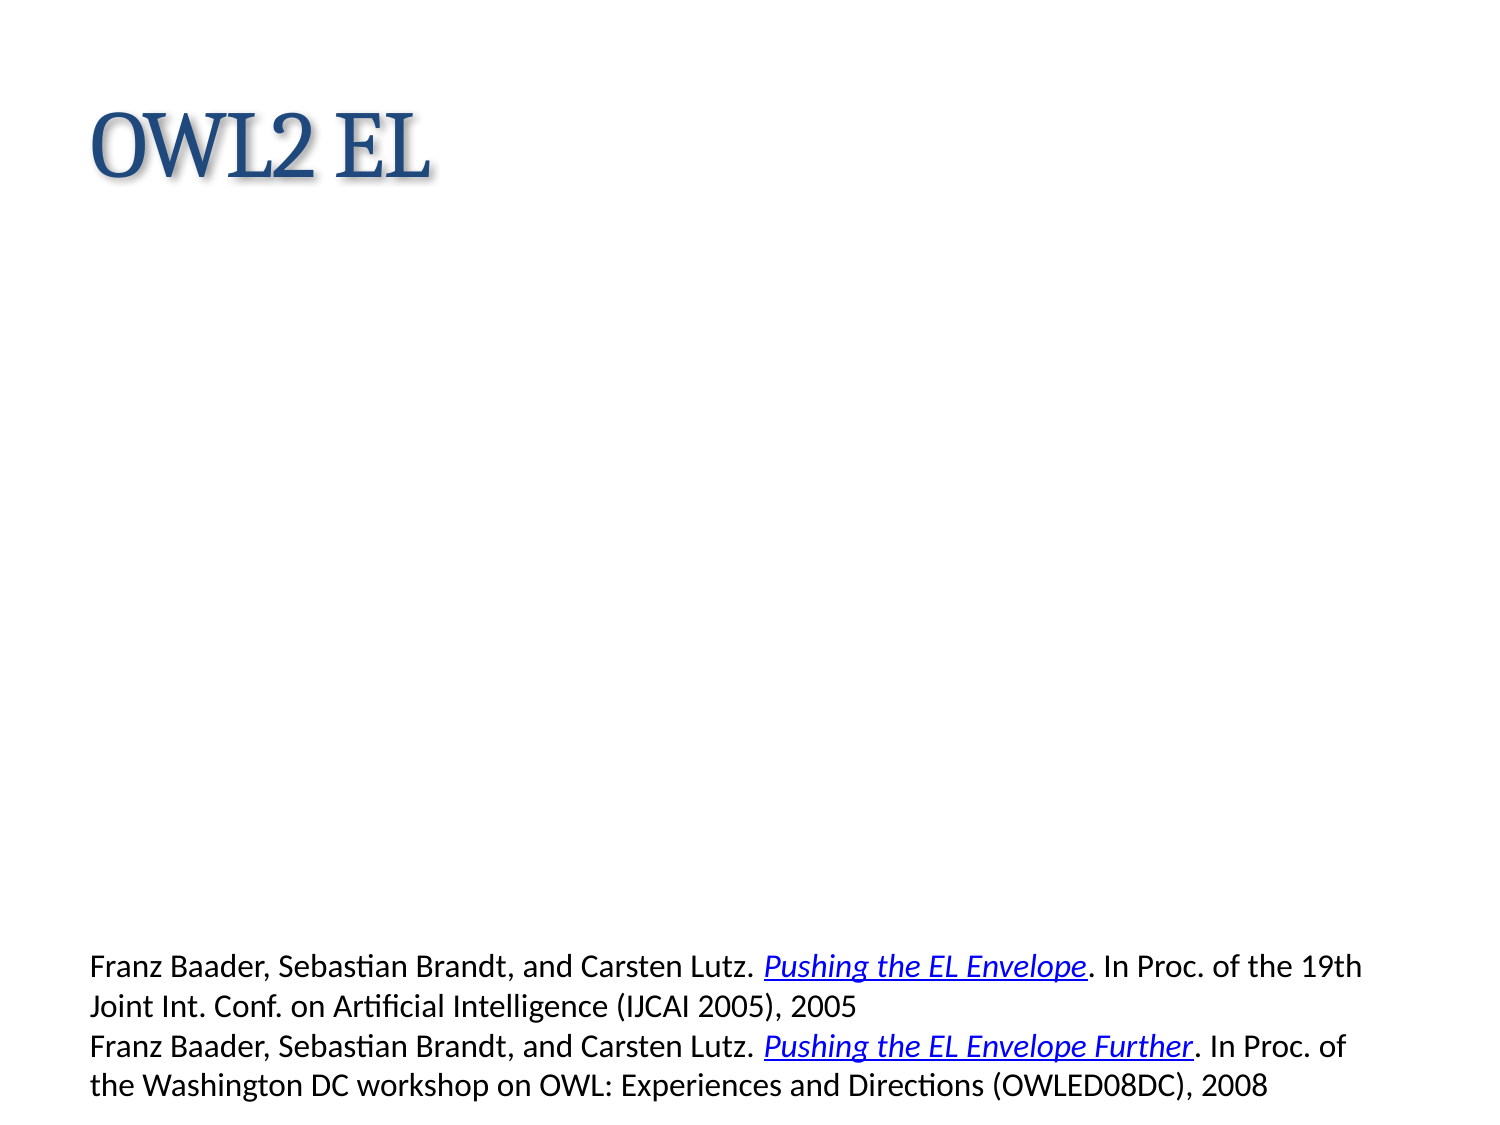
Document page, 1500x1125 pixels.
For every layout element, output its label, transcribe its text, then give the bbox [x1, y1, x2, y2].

title OWL2 EL [75, 45, 1427, 233]
text_box Franz Baader, Sebastian Brandt, and Carsten Lutz. Pushing the EL Envelope. In Proc. of the 19th Joint Int. Conf. on Artificial Intelligence (IJCAI 2005), 2005 Franz Baader, Sebastian Brandt, and Carsten Lutz. Pushing the EL Envelope Further. In Proc. of the Washington DC workshop on OWL: Experiences and Directions (OWLED08DC), 2008 [75, 936, 1408, 1111]
